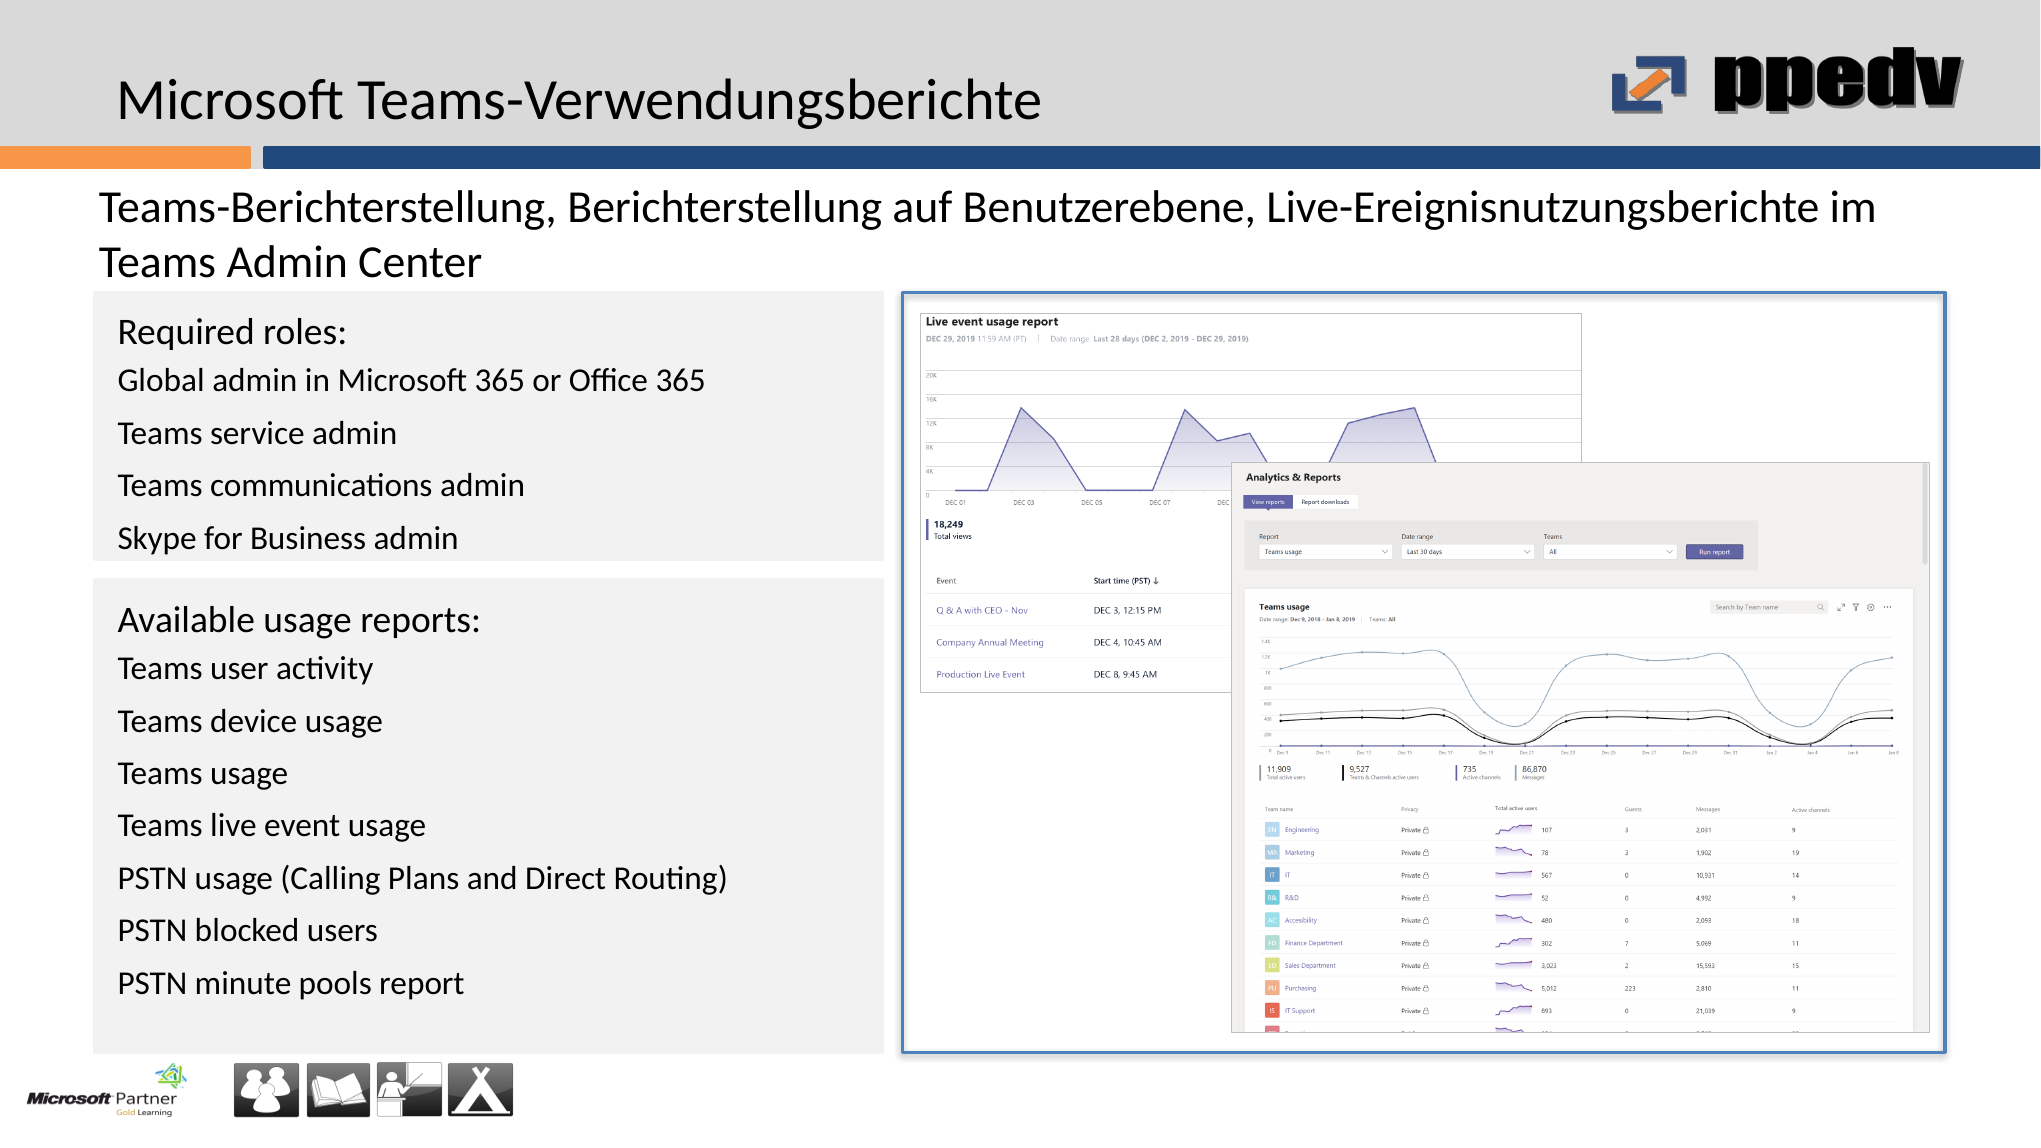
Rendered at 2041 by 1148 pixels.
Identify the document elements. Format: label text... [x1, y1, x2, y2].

text_box Available usage reports: Teams user activity Teams device usage Teams usage Teams live event usage PSTN usage (Calling Plans and Direct Routing) PSTN blocked users PSTN minute pools report [94, 580, 883, 1053]
picture [920, 314, 1929, 1033]
text_box [901, 291, 1946, 1053]
title Microsoft Teams-Verwendungsberichte [101, 53, 1946, 196]
text_box Required roles: Global admin in Microsoft 365 or Office 365 Teams service admin Teams communications admin Skype for Business admin [94, 292, 883, 560]
picture [1598, 41, 1992, 125]
text_box Teams-Berichterstellung, Berichterstellung auf Benutzerebene, Live-Ereignisnutzungsberichte im Teams Admin Center [98, 176, 1945, 355]
picture [7, 1043, 538, 1140]
